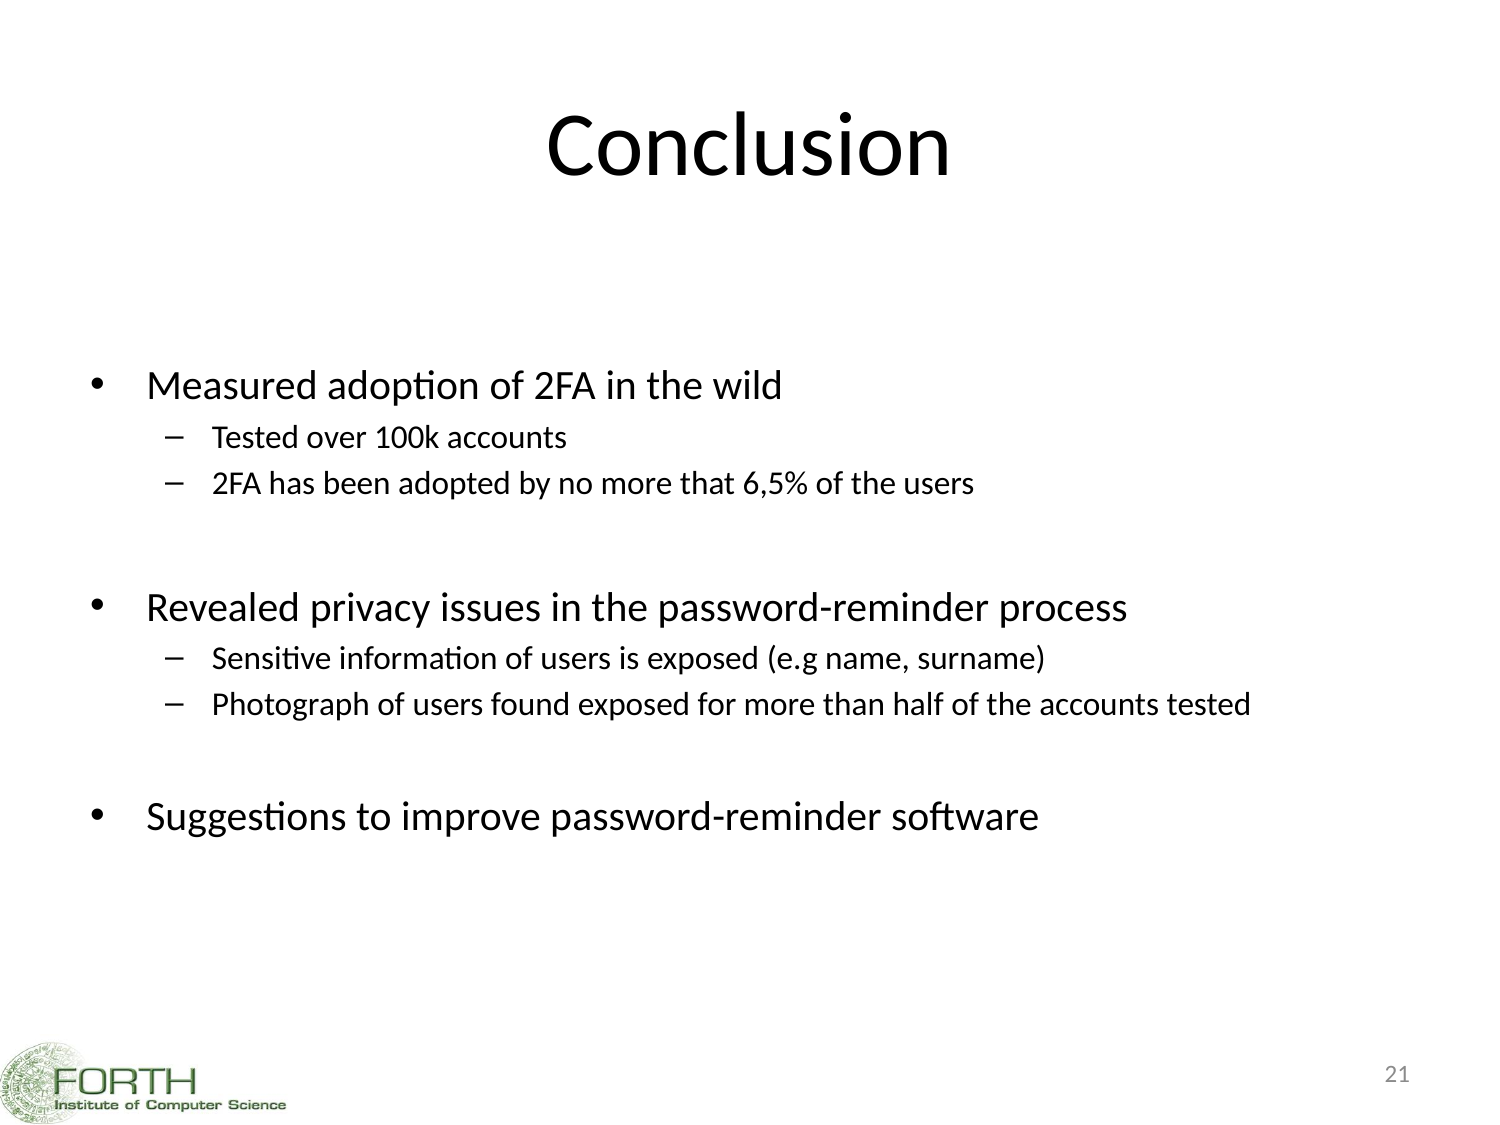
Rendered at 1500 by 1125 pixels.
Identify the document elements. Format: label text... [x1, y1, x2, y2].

title Conclusion [75, 45, 1425, 233]
list Measured adoption of 2FA in the wild Tested over 100k accounts 2FA has been adopted by no more that 6,5% of the users Revealed privacy issues in the password-reminder process Sensitive information of users is exposed (e.g name, surname) Photograph of users found exposed for more than half of the accounts tested Suggestions to improve password-reminder software [75, 262, 1425, 1005]
slide_number 21 [1074, 1042, 1425, 1103]
picture [0, 1034, 305, 1125]
